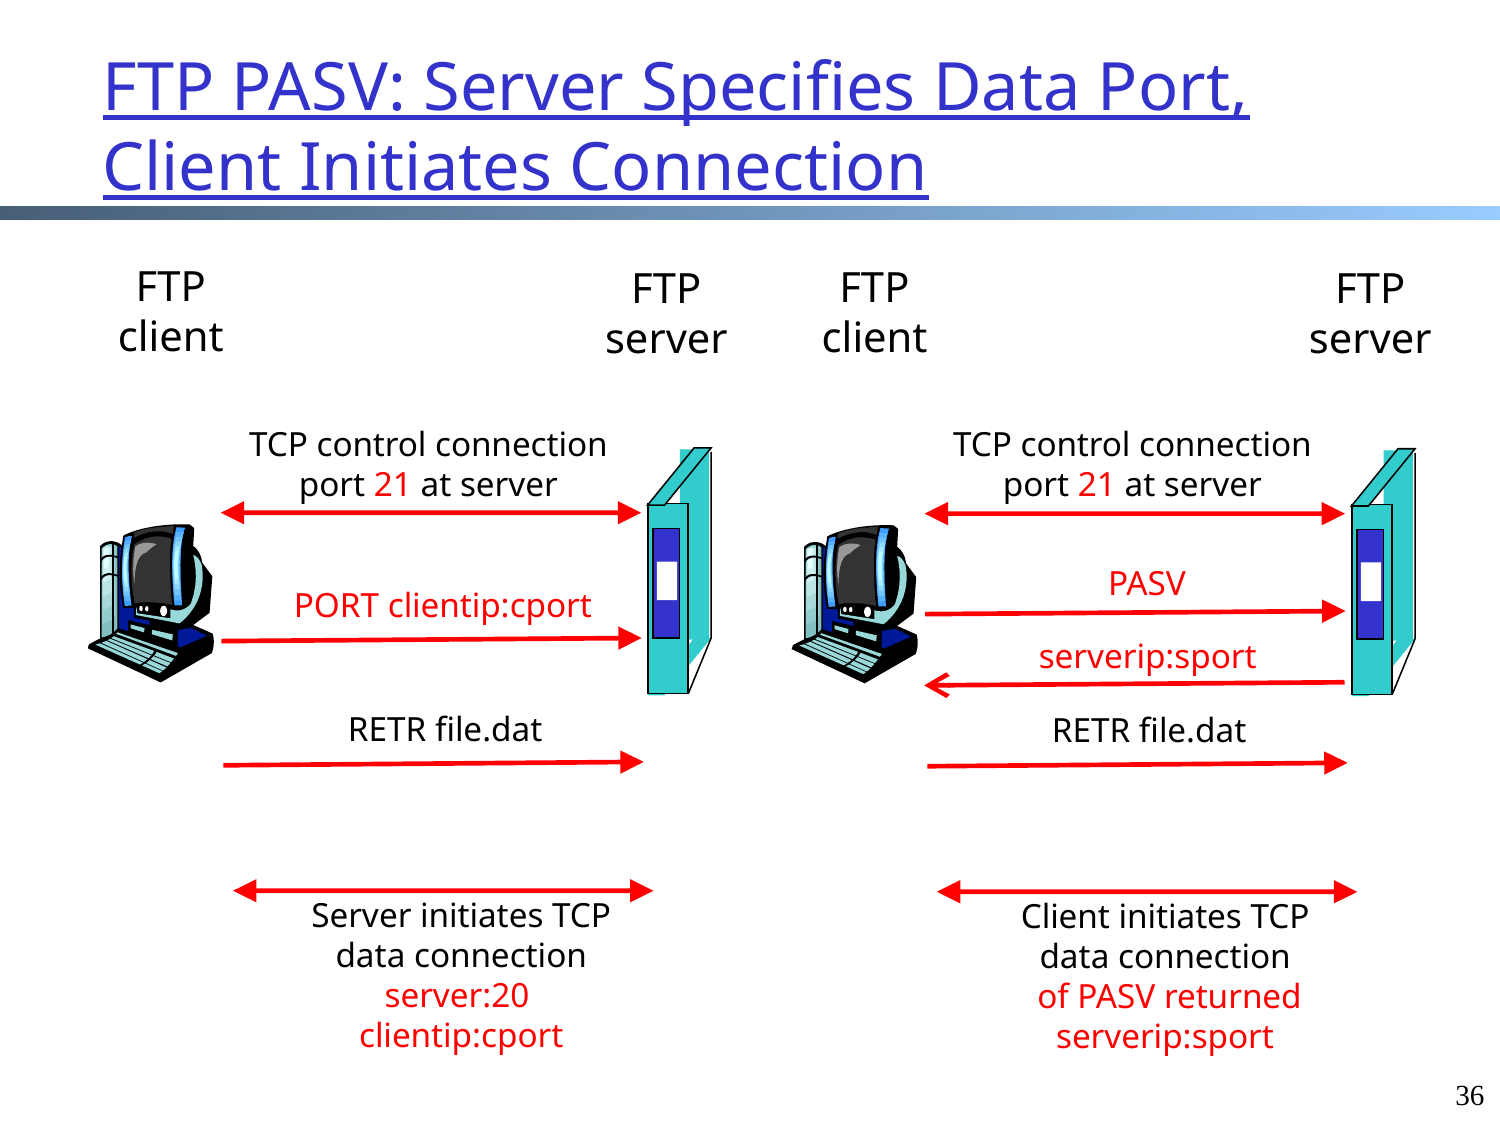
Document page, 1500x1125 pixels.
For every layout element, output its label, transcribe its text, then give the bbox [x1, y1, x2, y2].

slide_number 36 [1424, 1068, 1500, 1125]
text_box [87, 252, 745, 1064]
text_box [791, 252, 1449, 1065]
title FTP PASV: Server Specifies Data Port, Client Initiates Connection [87, 29, 1436, 218]
